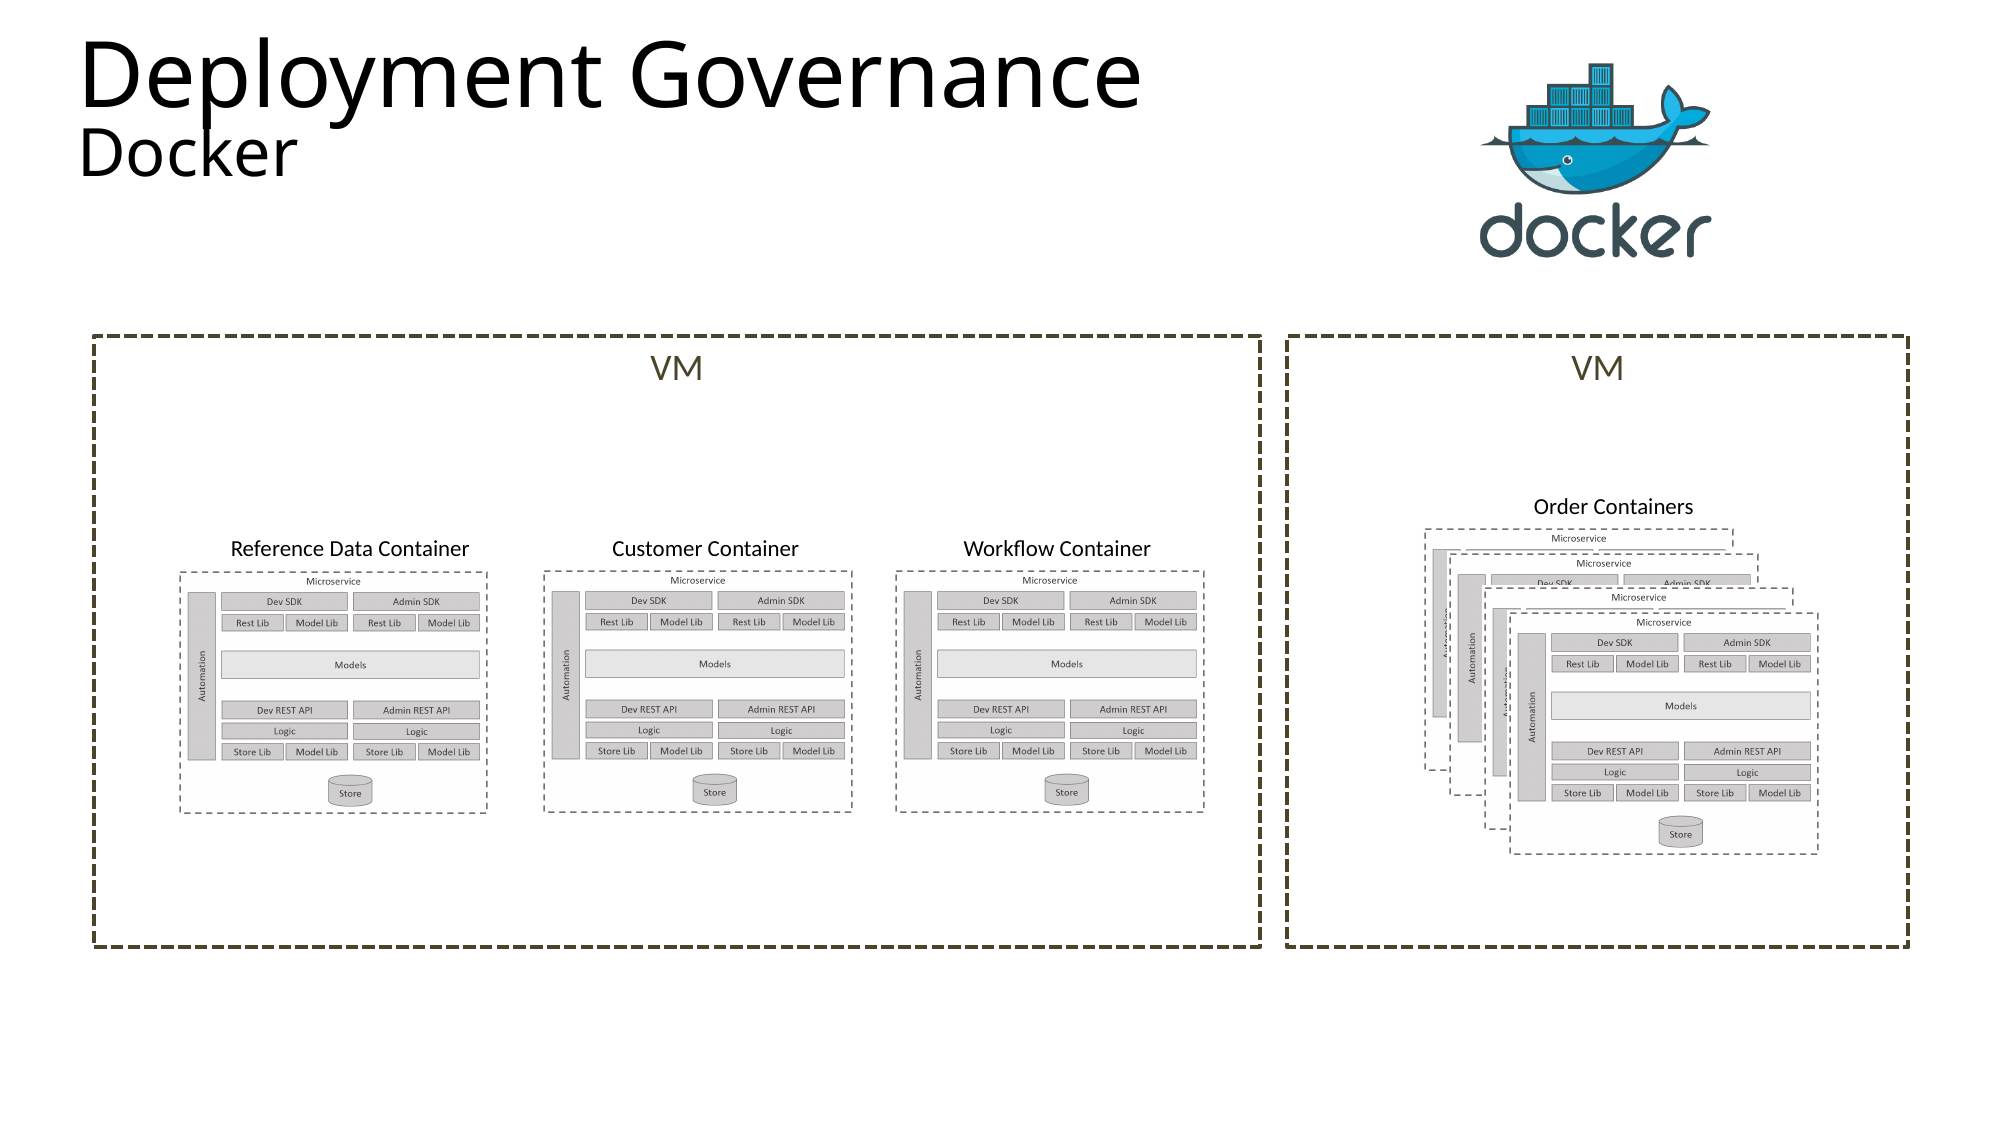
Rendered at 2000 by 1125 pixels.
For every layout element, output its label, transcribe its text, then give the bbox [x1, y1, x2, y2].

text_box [1422, 483, 1821, 858]
picture [541, 568, 855, 816]
picture [893, 568, 1207, 816]
title Deployment Governance Docker [62, 29, 1953, 205]
text_box VM [1285, 334, 1910, 949]
text_box Workflow Container [948, 526, 1167, 566]
picture [1464, 52, 1731, 273]
text_box VM [92, 334, 1262, 949]
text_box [176, 526, 497, 817]
